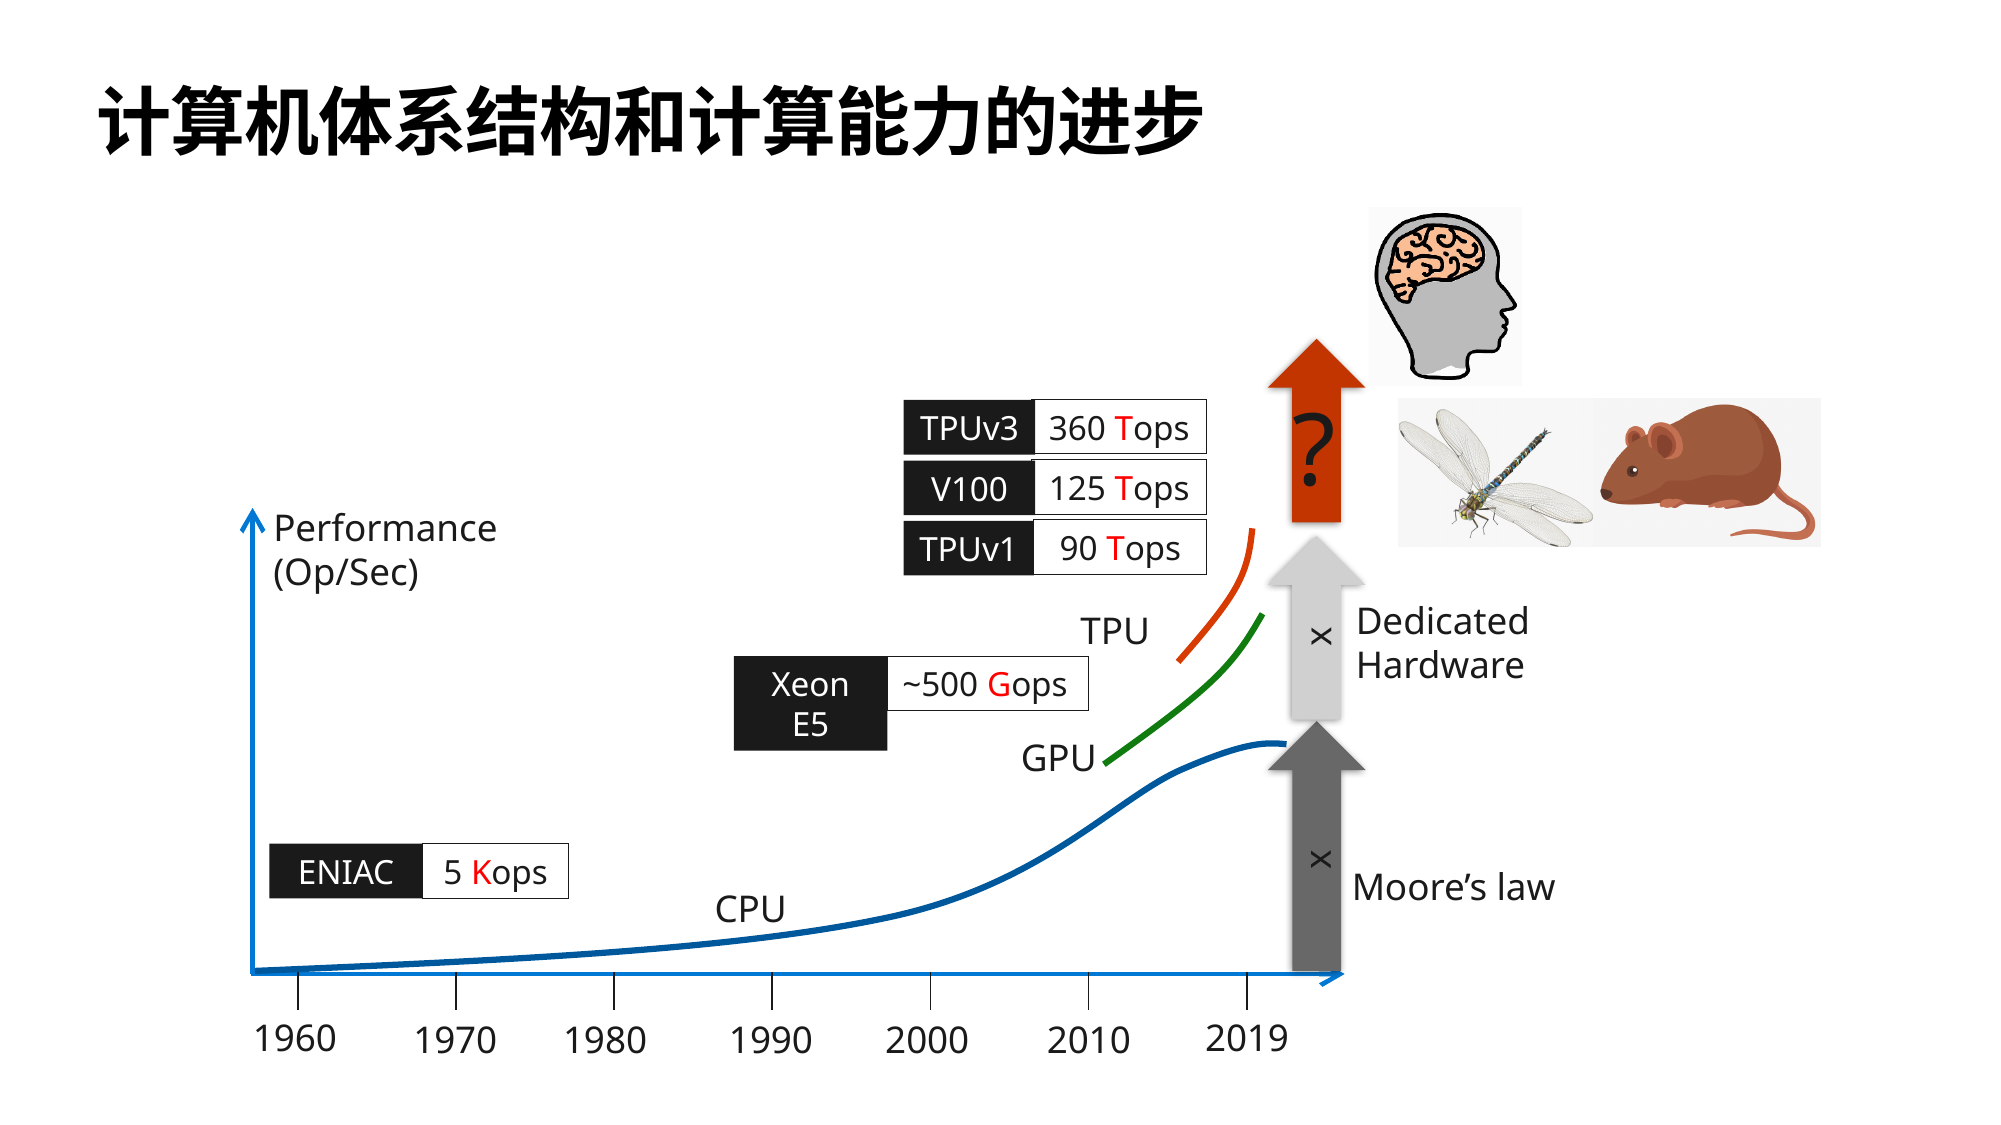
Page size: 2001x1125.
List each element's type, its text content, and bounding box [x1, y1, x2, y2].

title 计算机体系结构和计算能力的进步 [96, 75, 1217, 166]
picture [1368, 207, 1523, 386]
text_box 2019 [1190, 1007, 1304, 1067]
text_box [1009, 520, 1541, 789]
text_box 1990 [714, 1008, 828, 1068]
table_header [931, 975, 1088, 1010]
table_header [773, 975, 930, 1010]
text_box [1398, 398, 1821, 548]
text_box 2000 [870, 1008, 984, 1068]
table_header [457, 975, 613, 1010]
text_box Performance (Op/Sec) [258, 497, 522, 601]
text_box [733, 655, 1009, 712]
text_box 1970 [398, 1008, 512, 1068]
table_header [615, 975, 771, 1010]
text_box 1960 [238, 1007, 352, 1067]
text_box 2010 [1032, 1008, 1146, 1068]
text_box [254, 720, 1564, 972]
text_box 1980 [548, 1008, 662, 1068]
table_header [1089, 975, 1246, 1010]
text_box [1267, 338, 1366, 523]
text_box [903, 399, 1208, 577]
table_header [299, 975, 455, 1010]
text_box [269, 843, 569, 900]
